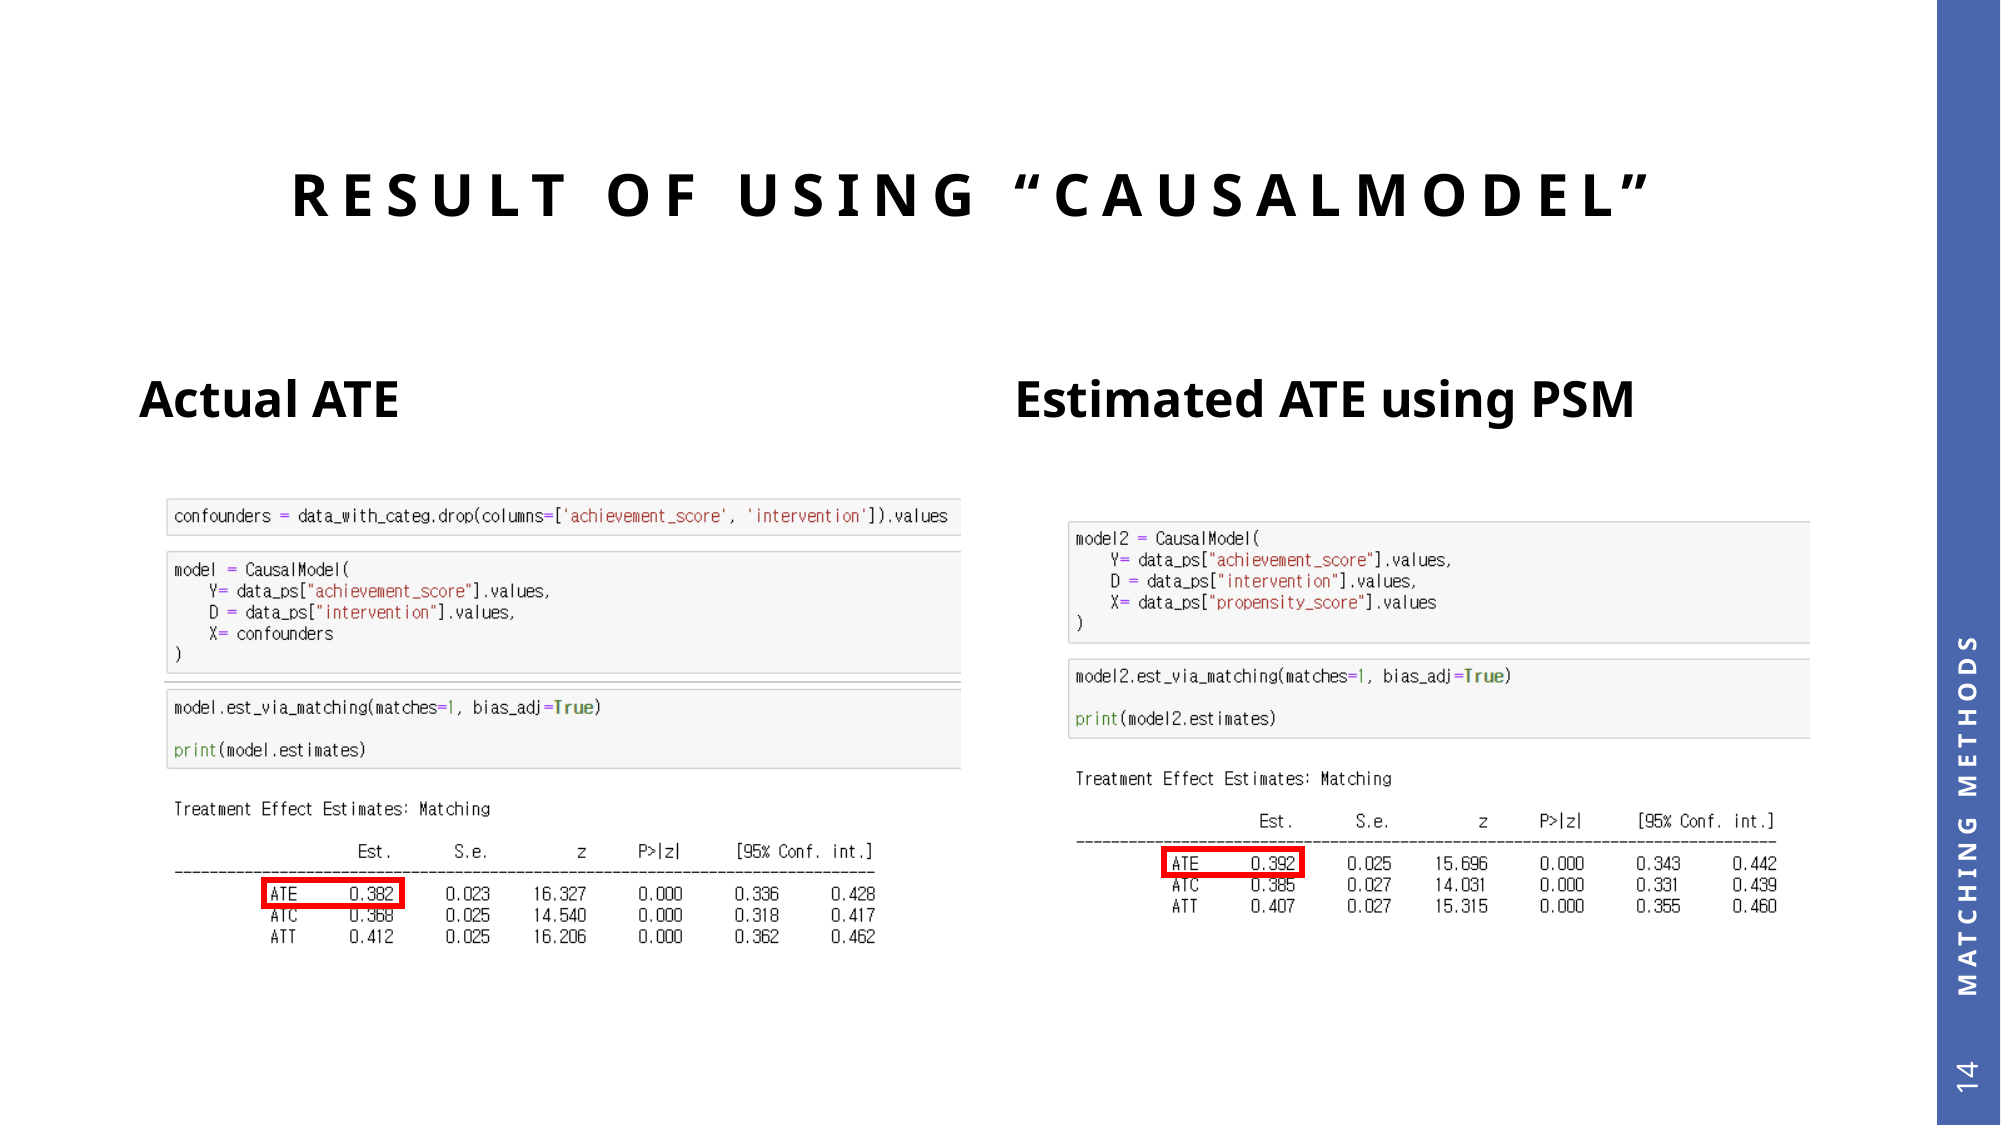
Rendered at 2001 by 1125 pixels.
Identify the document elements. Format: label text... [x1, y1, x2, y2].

slide_number 14 [1937, 1032, 2000, 1125]
list Estimated ATE using PSM [1014, 292, 1865, 428]
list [1068, 515, 1810, 944]
title Result of using “CausalModel” [139, 143, 1800, 251]
list Actual ATE [139, 292, 986, 428]
footer MATCHING METHODS [1937, 0, 2000, 1032]
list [164, 491, 961, 968]
